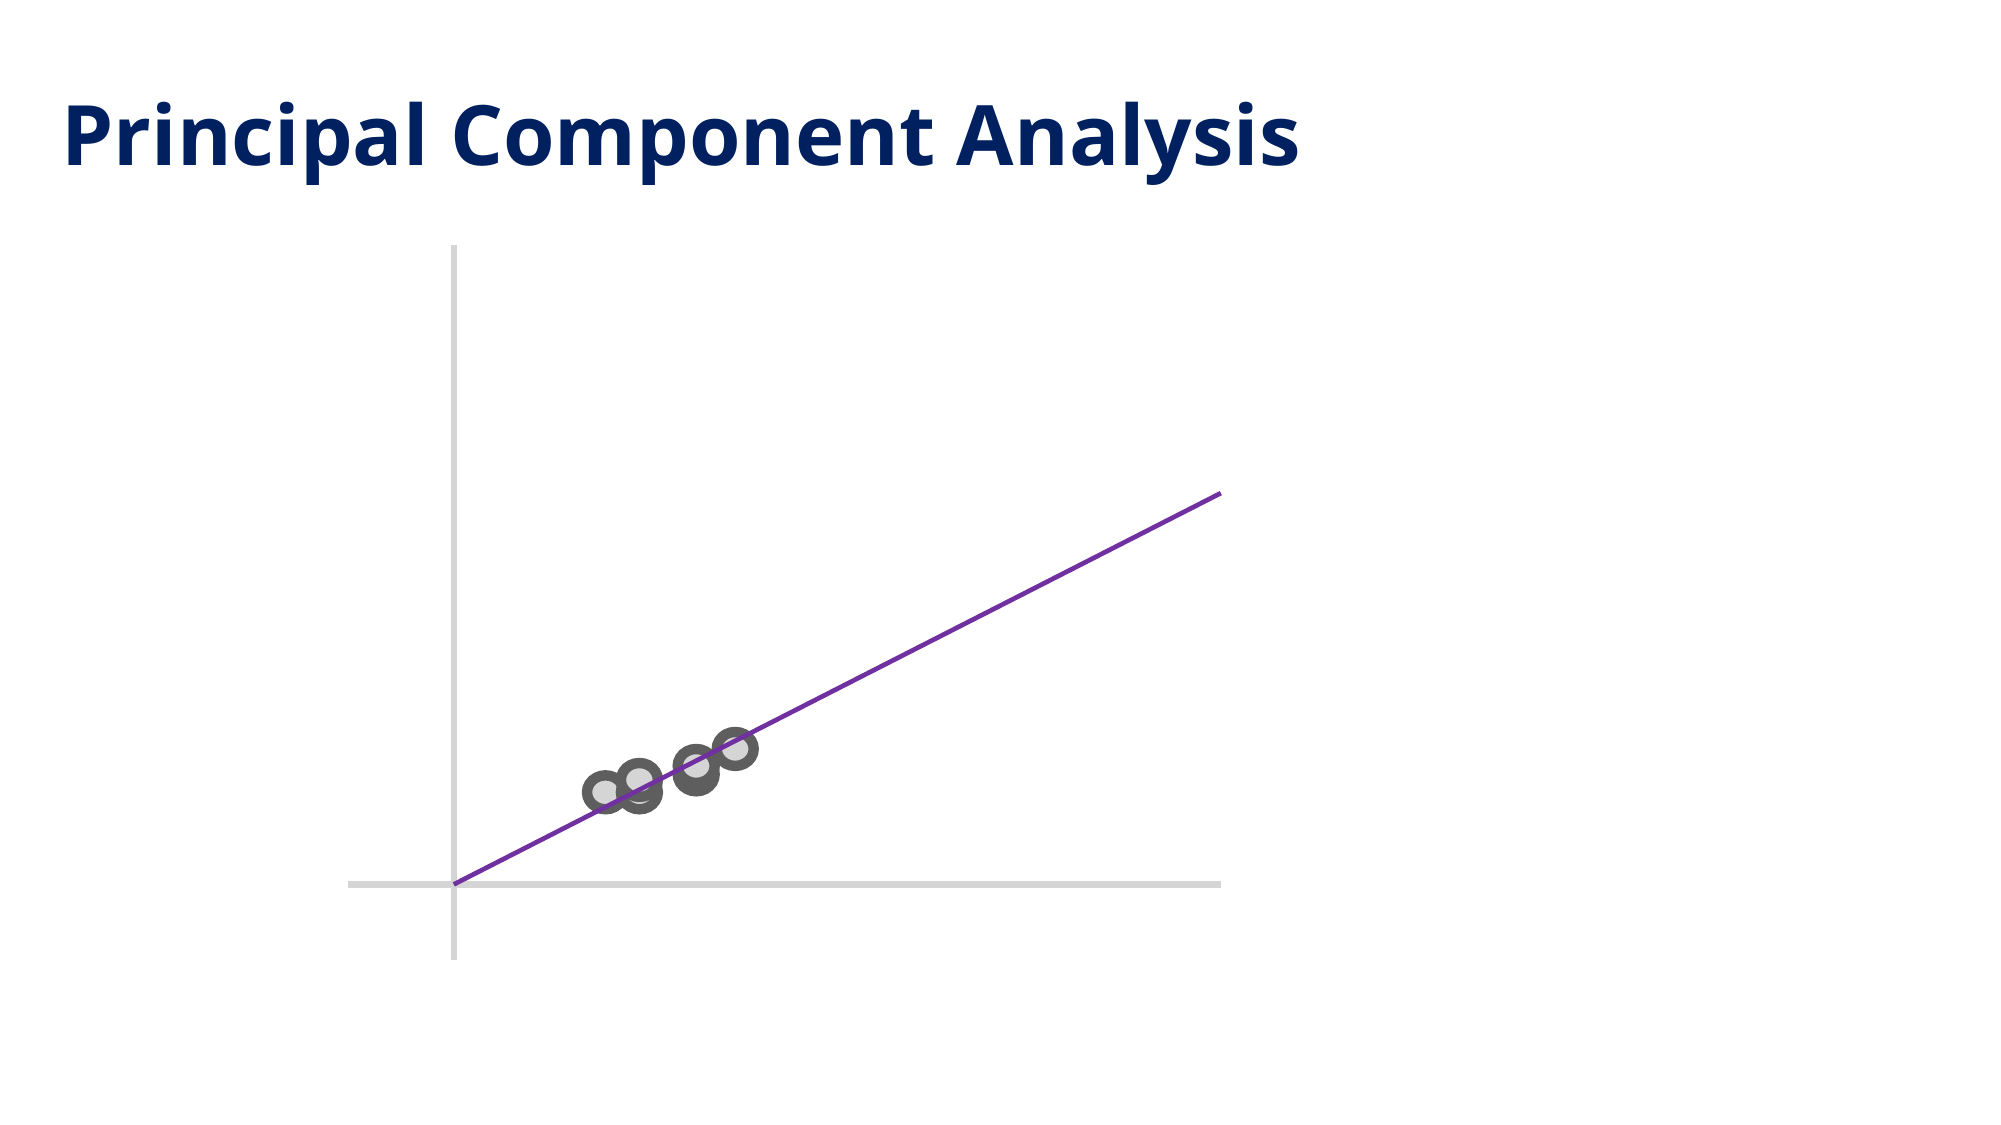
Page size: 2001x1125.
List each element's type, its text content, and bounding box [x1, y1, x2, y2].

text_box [453, 493, 1221, 885]
text_box Principal Component Analysis [47, 74, 1393, 190]
